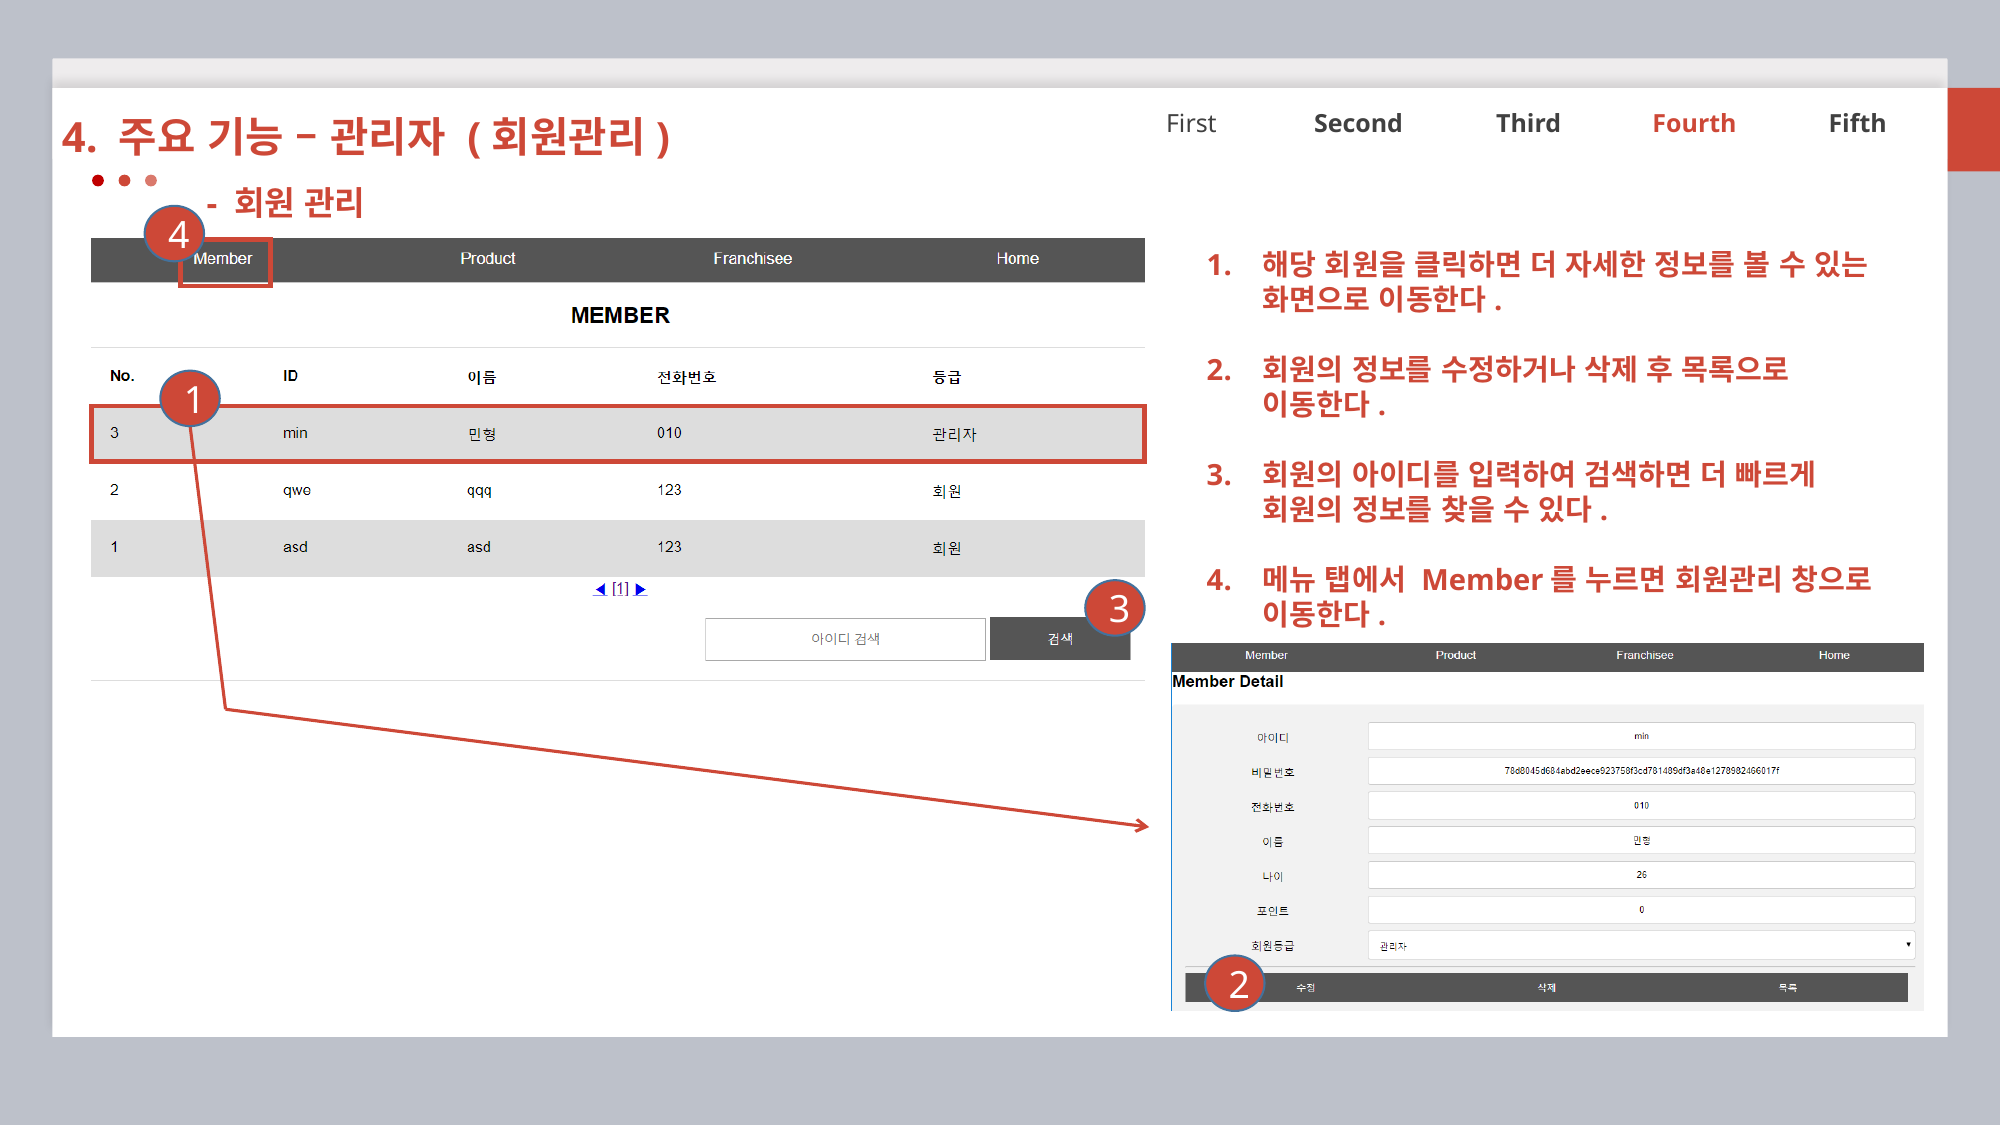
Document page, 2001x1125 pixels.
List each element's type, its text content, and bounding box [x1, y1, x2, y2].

picture [1171, 643, 1924, 1011]
text_box 4. 주요 기능 – 관리자 (회원관리) [47, 103, 685, 169]
text_box Second [1299, 100, 1418, 145]
text_box - 회원 관리 [191, 174, 381, 230]
text_box 해당 회원을 클릭하면 더 자세한 정보를 볼 수 있는 화면으로 이동한다. 회원의 정보를 수정하거나 삭제 후 목록으로 이동한다. 회원의 아이디를 입력하여 검색하면 더 빠르게 회원의 정보를 찾을 수 있다. 메뉴 탭에서 Member를 누르면 회원관리 창으로 이동한다. [1191, 239, 1914, 639]
text_box [143, 173, 158, 188]
text_box [90, 173, 105, 188]
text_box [190, 426, 226, 710]
text_box Fifth [1813, 100, 1902, 145]
text_box 4 [143, 204, 206, 238]
text_box First [1151, 100, 1232, 145]
text_box Fourth [1637, 100, 1752, 145]
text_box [225, 709, 1150, 828]
text_box [117, 173, 132, 188]
text_box [1947, 87, 2000, 172]
text_box Third [1481, 100, 1576, 145]
picture [91, 238, 1145, 685]
